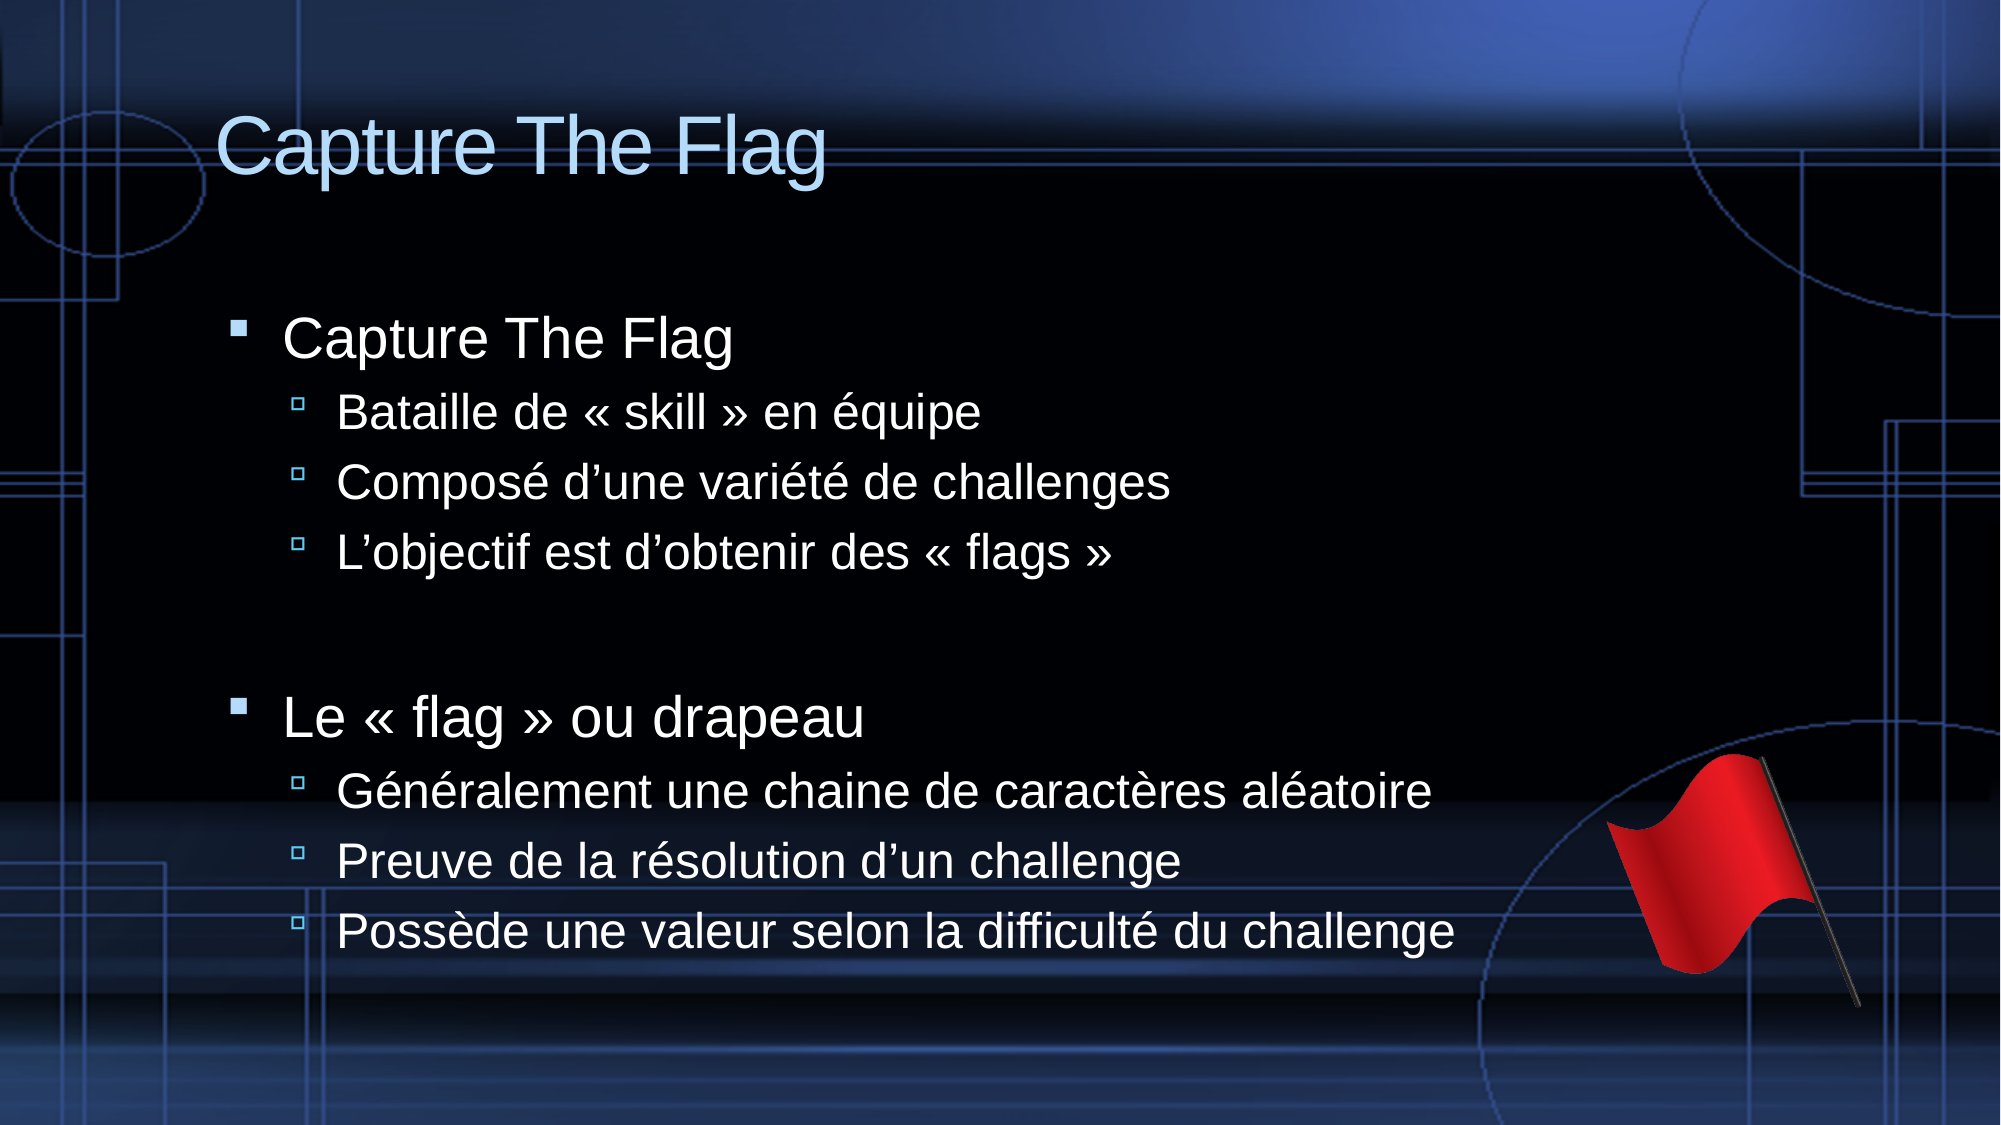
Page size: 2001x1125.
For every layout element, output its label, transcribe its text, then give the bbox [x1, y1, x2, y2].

list Capture The Flag Bataille de « skill » en équipe Composé d’une variété de challenges L’objectif est d’obtenir des « flags » Le « flag » ou drapeau Généralement une chaine de caractères aléatoire Preuve de la résolution d’un challenge Possède une valeur selon la difficulté du challenge [200, 292, 1900, 1043]
title Capture The Flag [200, 83, 1900, 234]
picture [0, 0, 2001, 1125]
